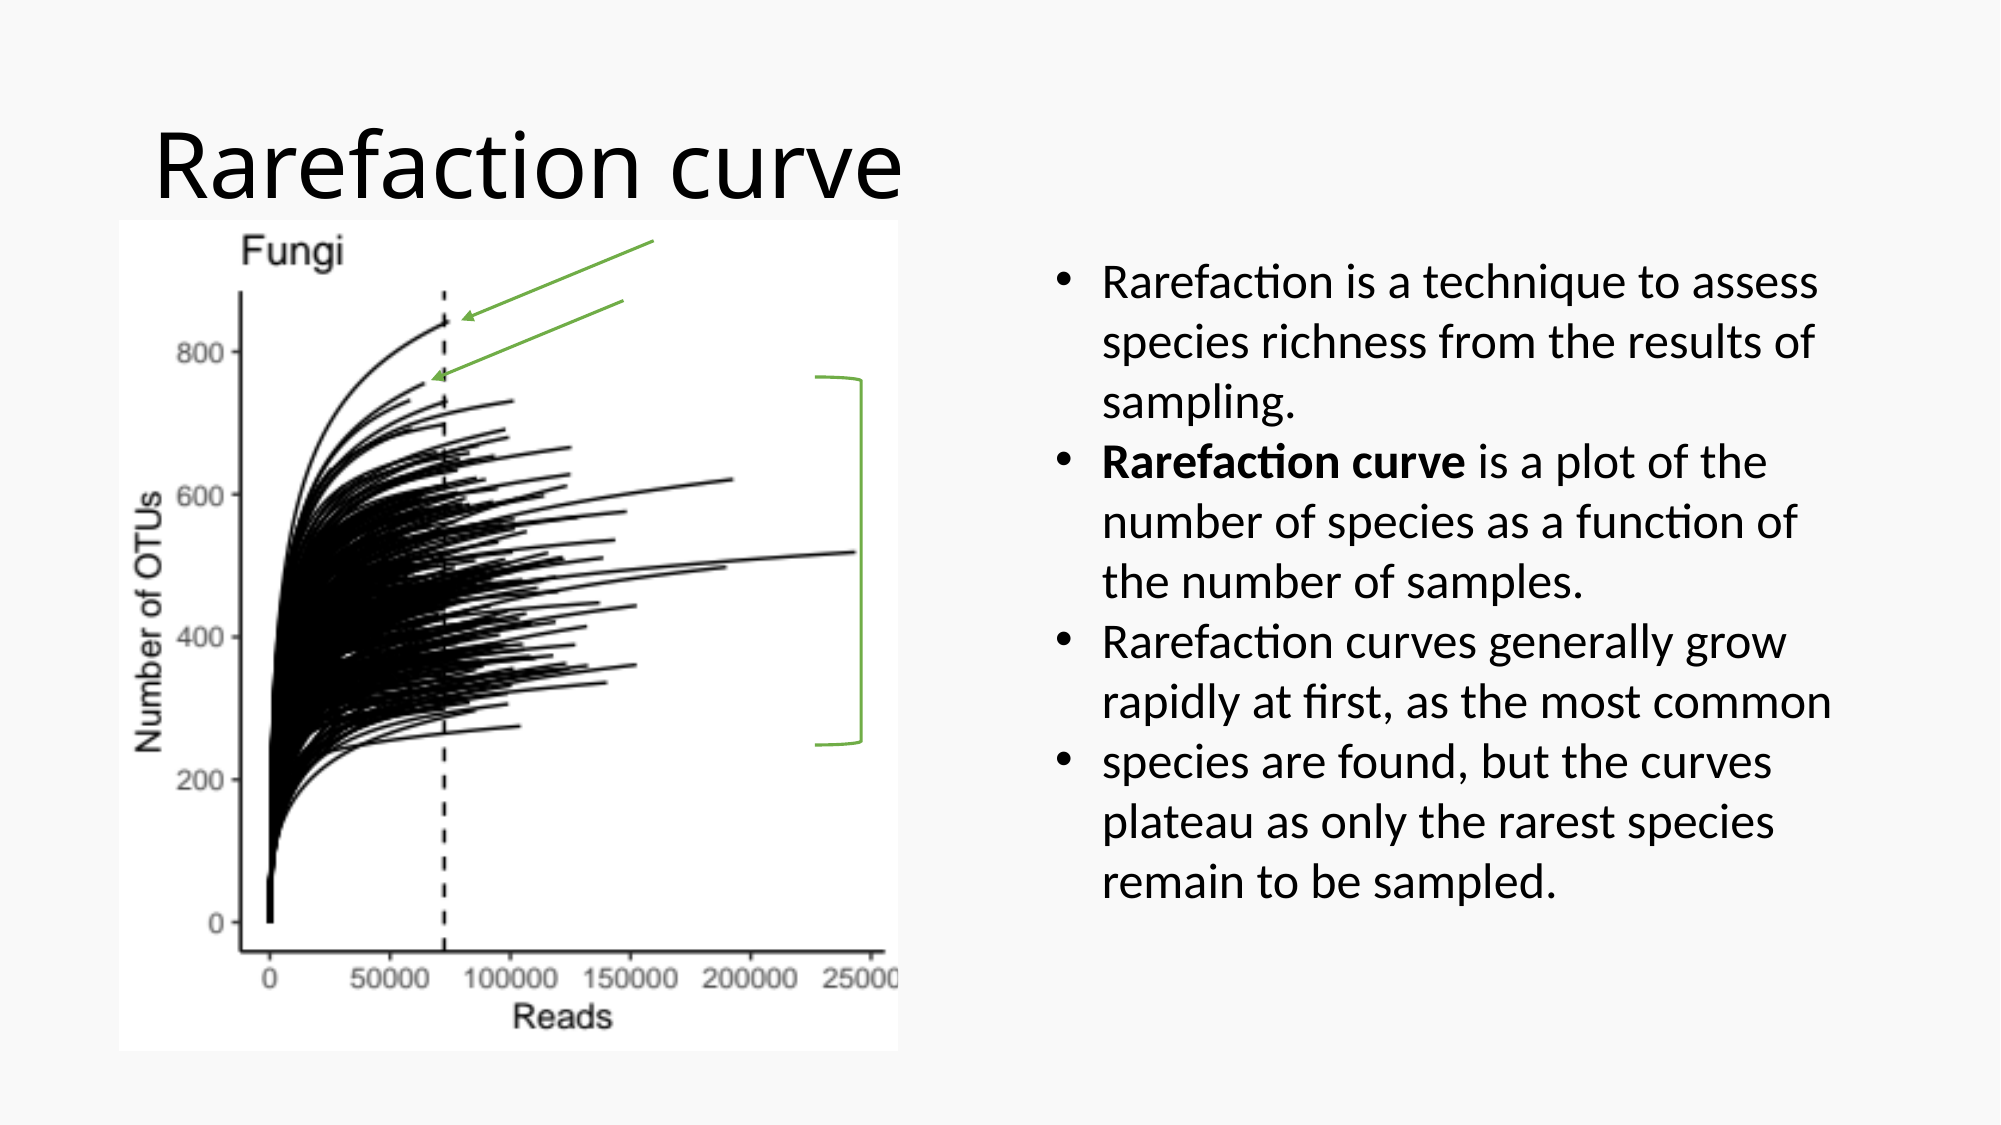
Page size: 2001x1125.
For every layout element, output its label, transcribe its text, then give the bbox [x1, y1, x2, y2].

text_box Rarefaction is a technique to assess species richness from the results of sampling. Rarefaction curve is a plot of the number of species as a function of the number of samples. Rarefaction curves generally grow rapidly at first, as the most common species are found, but the curves plateau as only the rarest species remain to be sampled. [1040, 240, 1881, 976]
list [118, 220, 899, 1051]
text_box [461, 240, 654, 321]
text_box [430, 300, 624, 381]
title Rarefaction curve [137, 59, 1863, 278]
